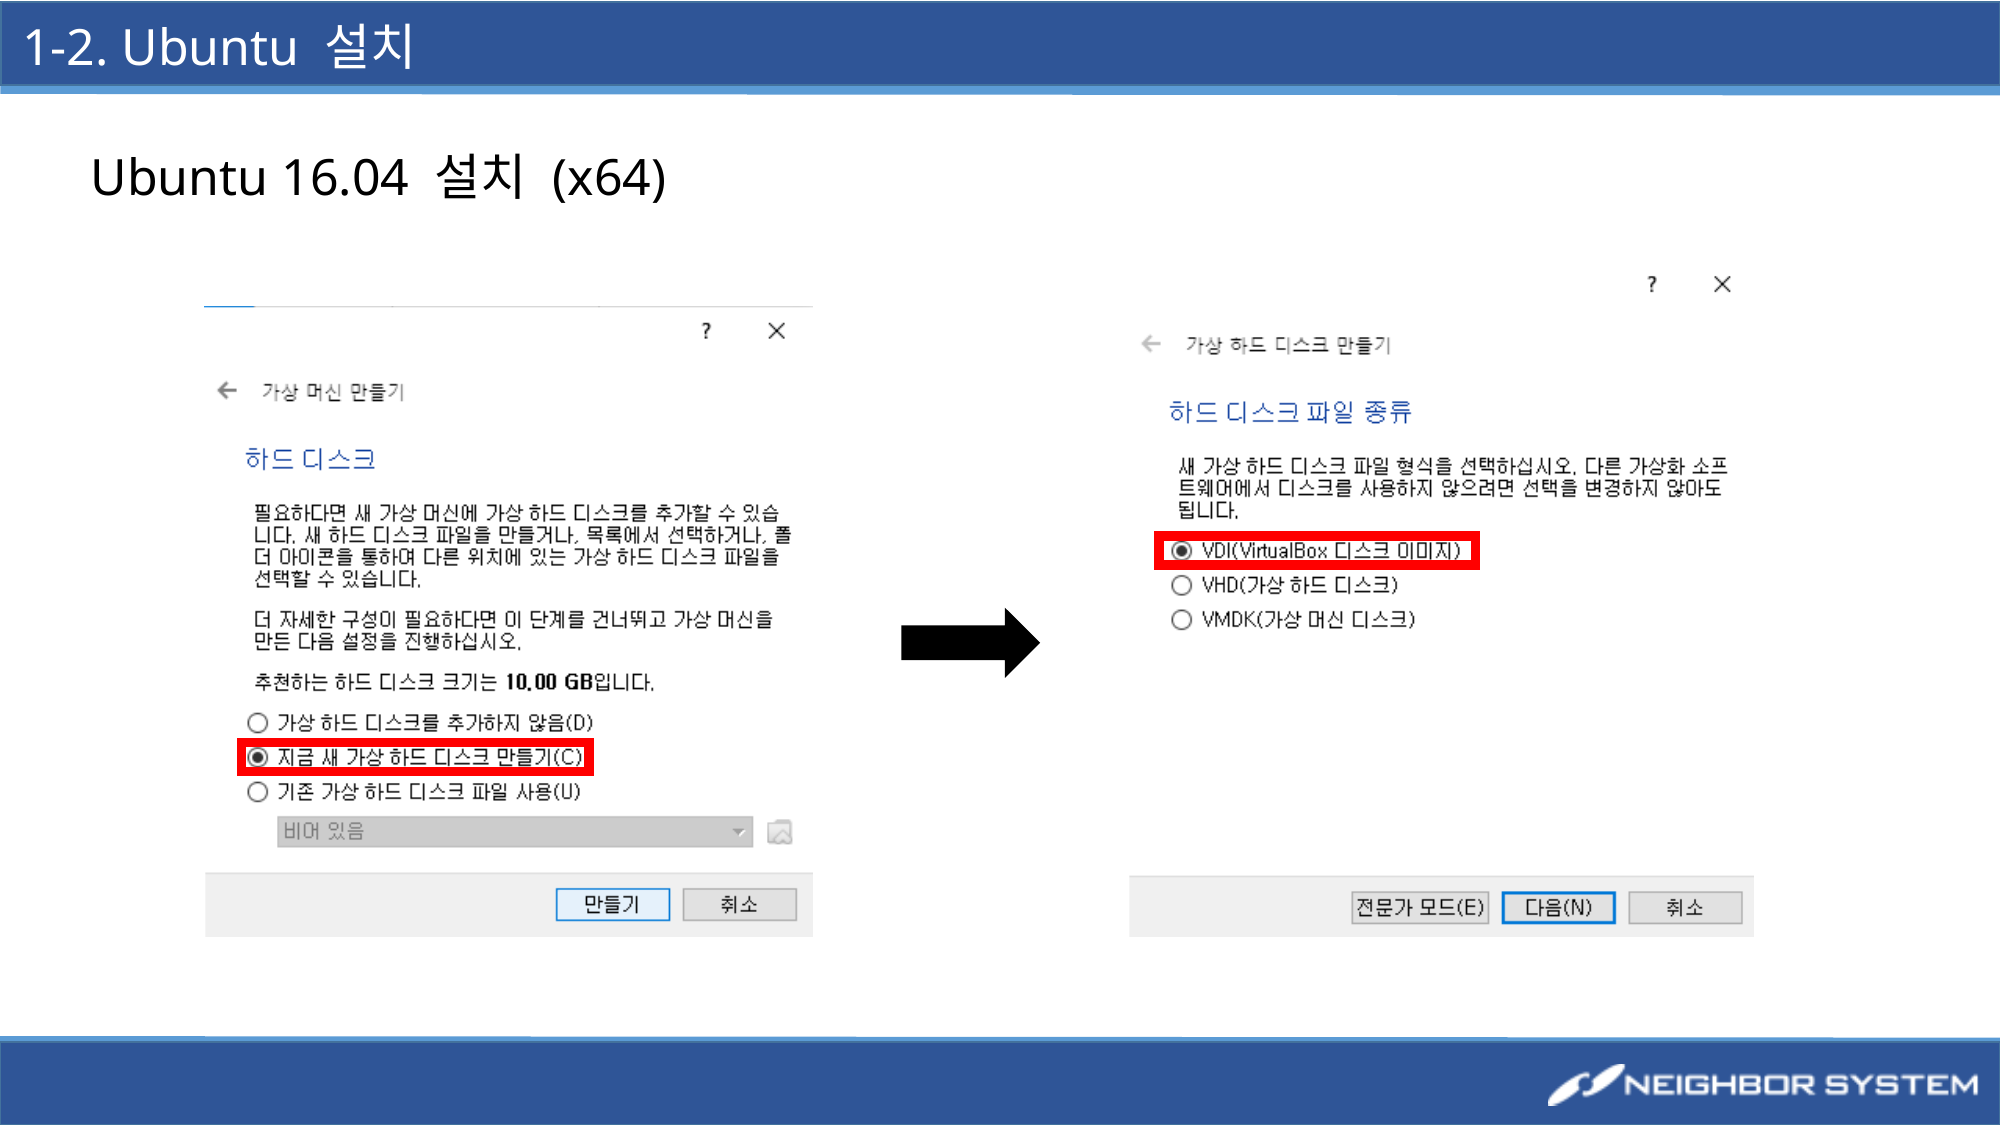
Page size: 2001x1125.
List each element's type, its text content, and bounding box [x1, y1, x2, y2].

picture [1548, 1064, 2000, 1106]
picture [204, 306, 813, 937]
text_box [901, 607, 1041, 678]
text_box [0, 1, 2000, 86]
text_box Ubuntu 16.04 설치 (x64) [76, 137, 1072, 213]
text_box [0, 1043, 2000, 1125]
text_box 1-2. Ubuntu 설치 [7, 8, 1093, 83]
picture [1128, 264, 1754, 937]
